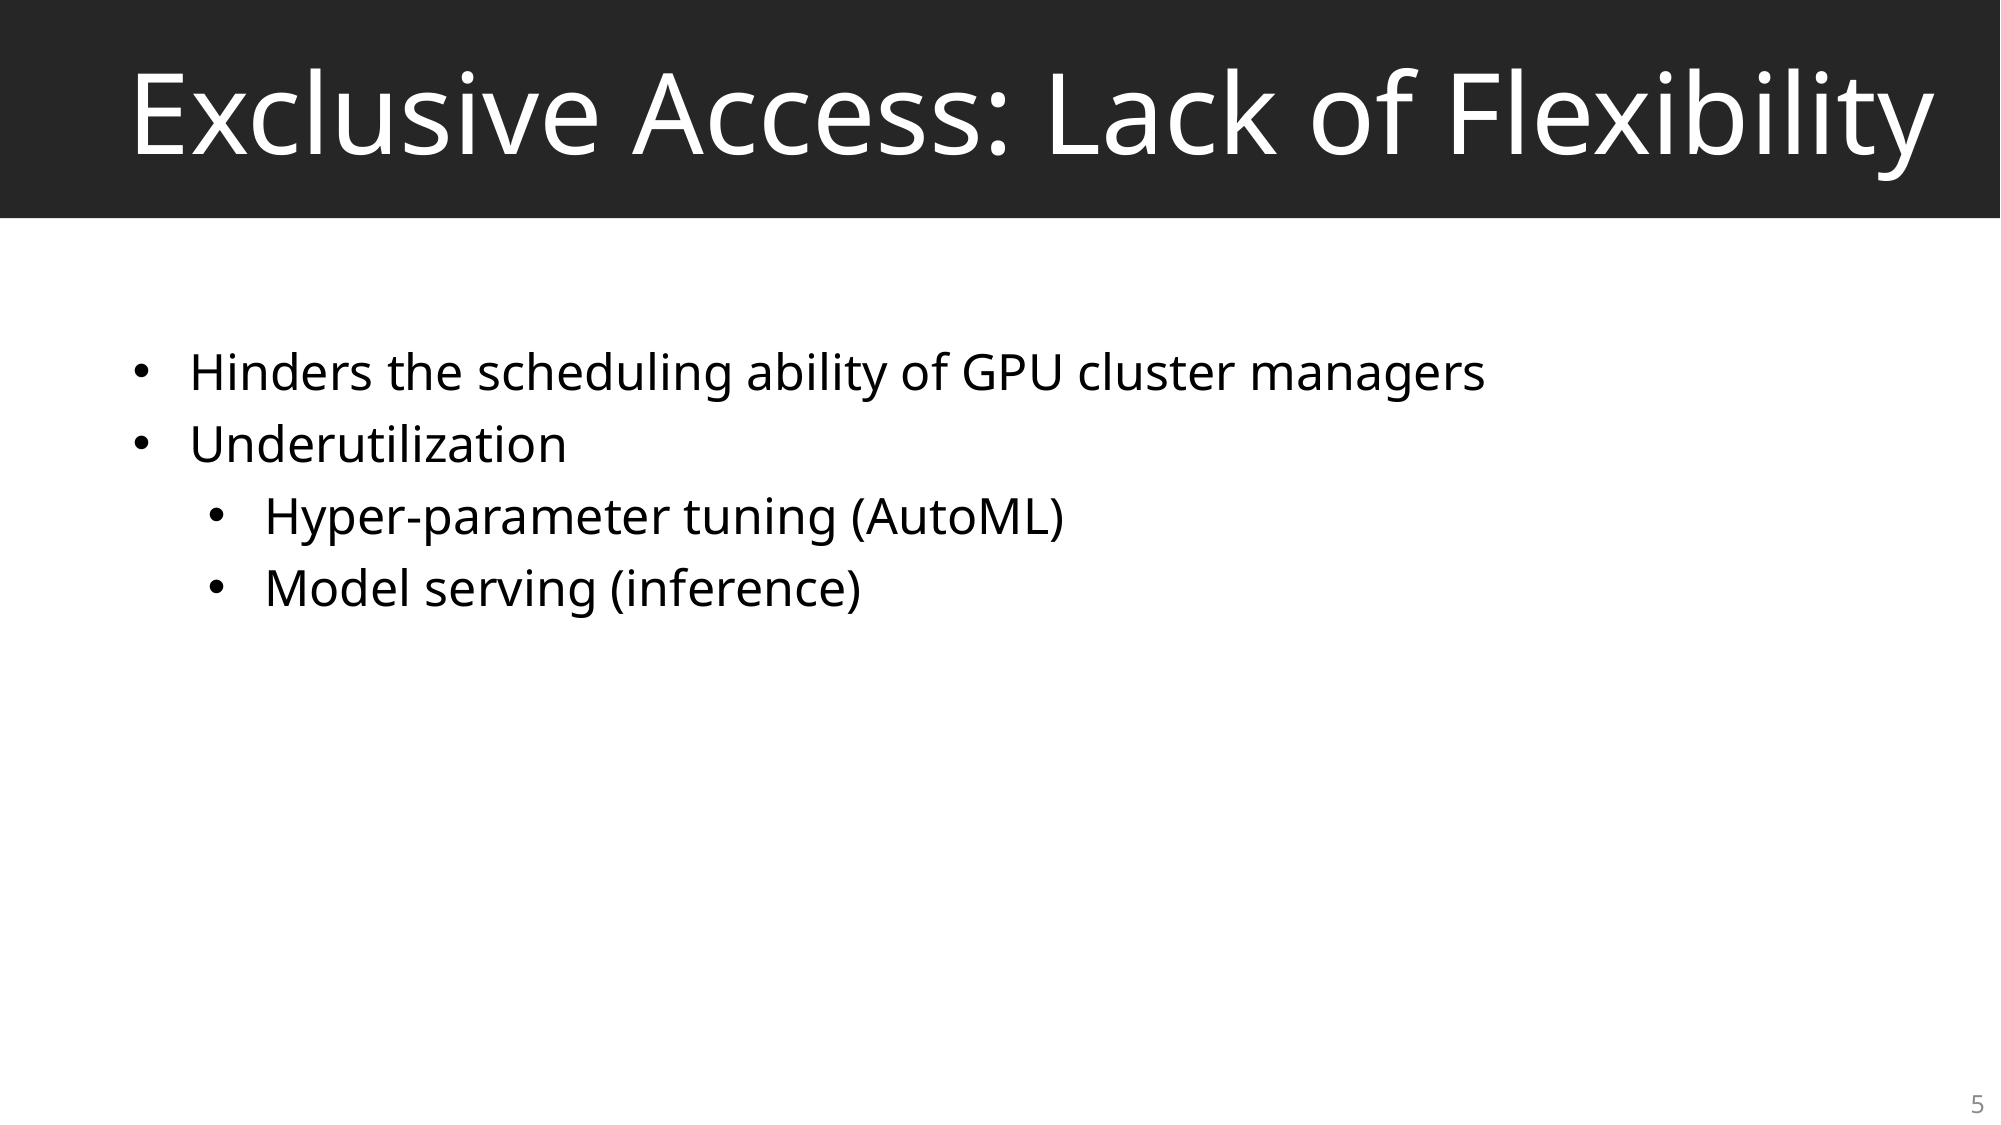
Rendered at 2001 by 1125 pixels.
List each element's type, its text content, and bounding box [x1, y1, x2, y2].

text_box Hinders the scheduling ability of GPU cluster managers Underutilization Hyper-parameter tuning (AutoML) Model serving (inference) [118, 321, 1931, 624]
title Exclusive Access: Lack of Flexibility [0, 0, 2000, 219]
slide_number 5 [1939, 1085, 2000, 1125]
